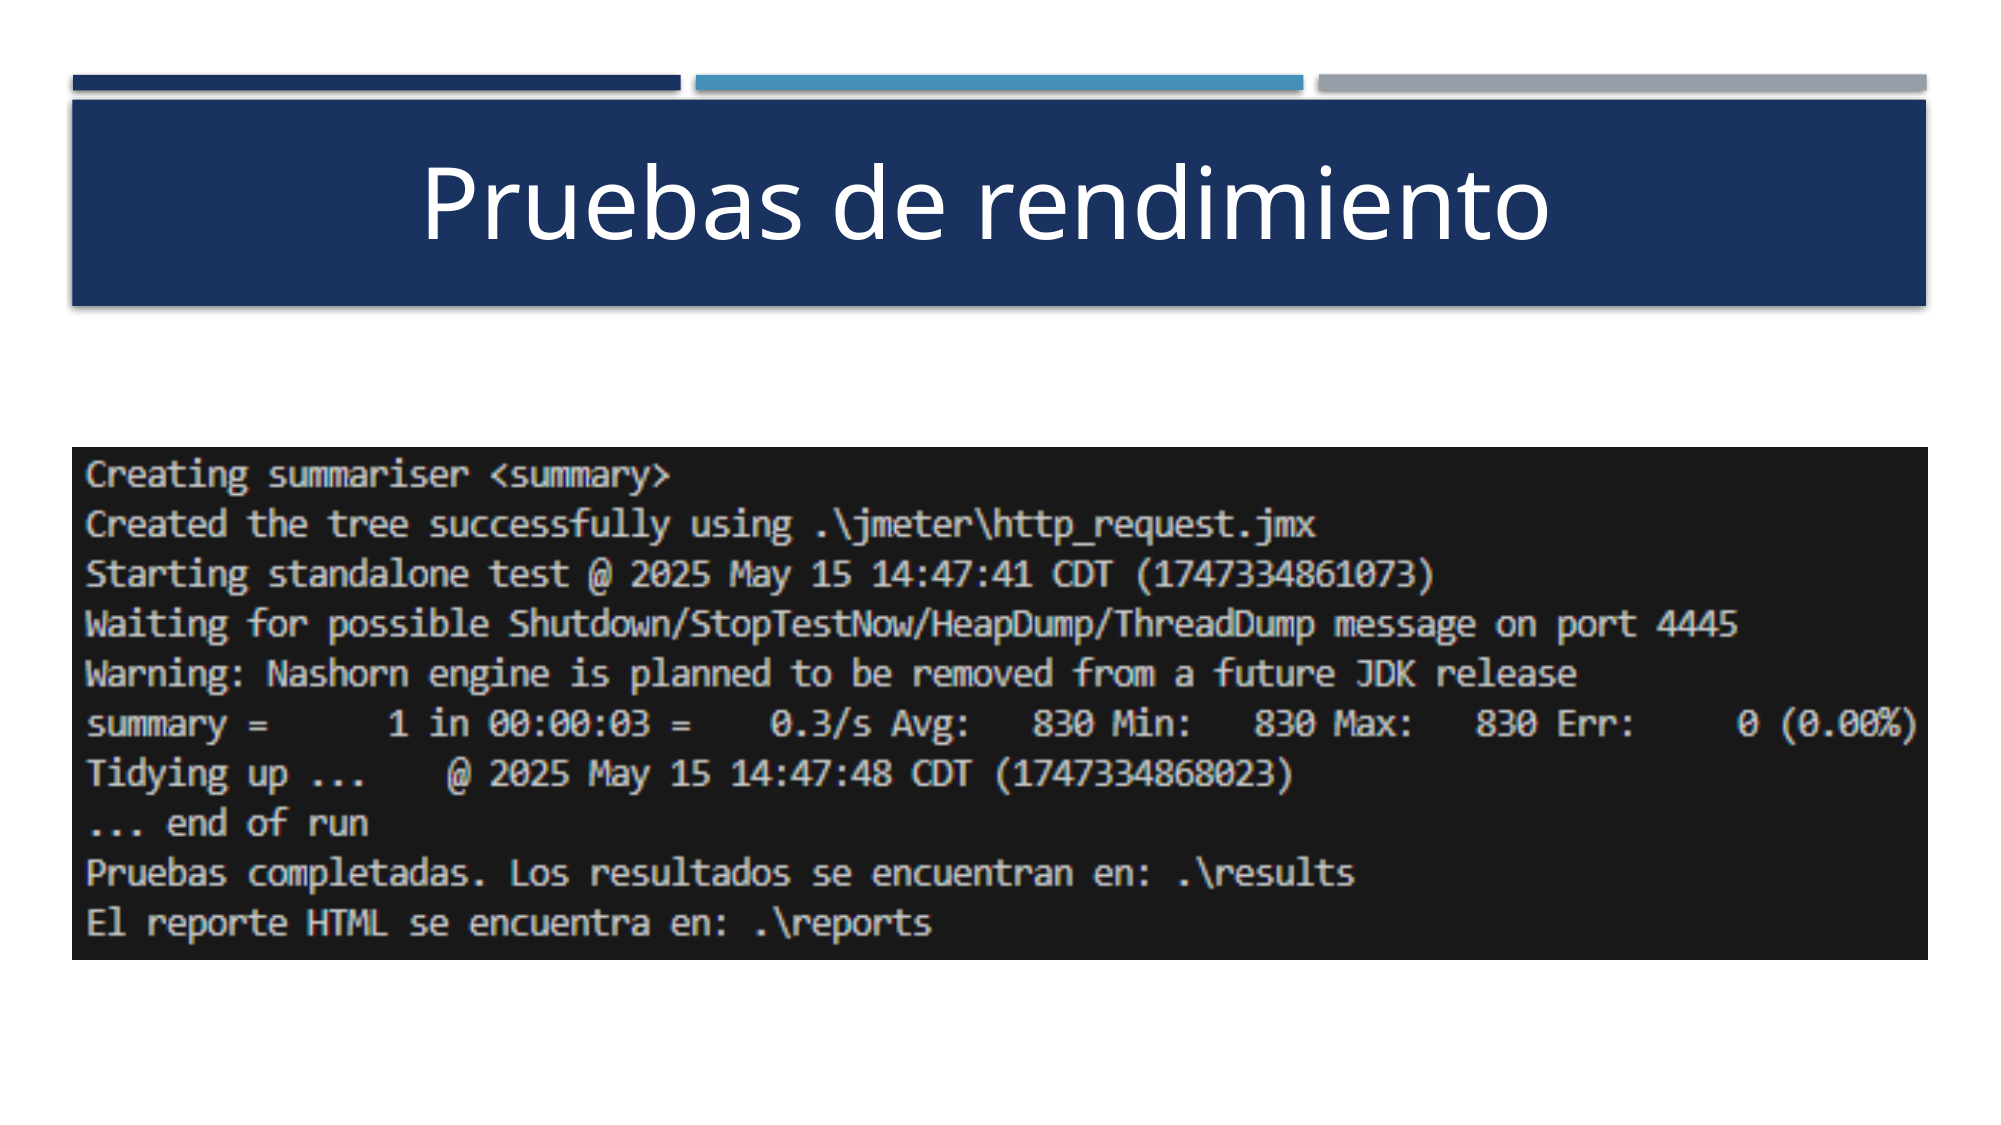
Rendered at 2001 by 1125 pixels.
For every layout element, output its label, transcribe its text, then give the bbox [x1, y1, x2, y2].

picture [71, 447, 1929, 961]
text_box Pruebas de rendimiento [405, 132, 1595, 267]
